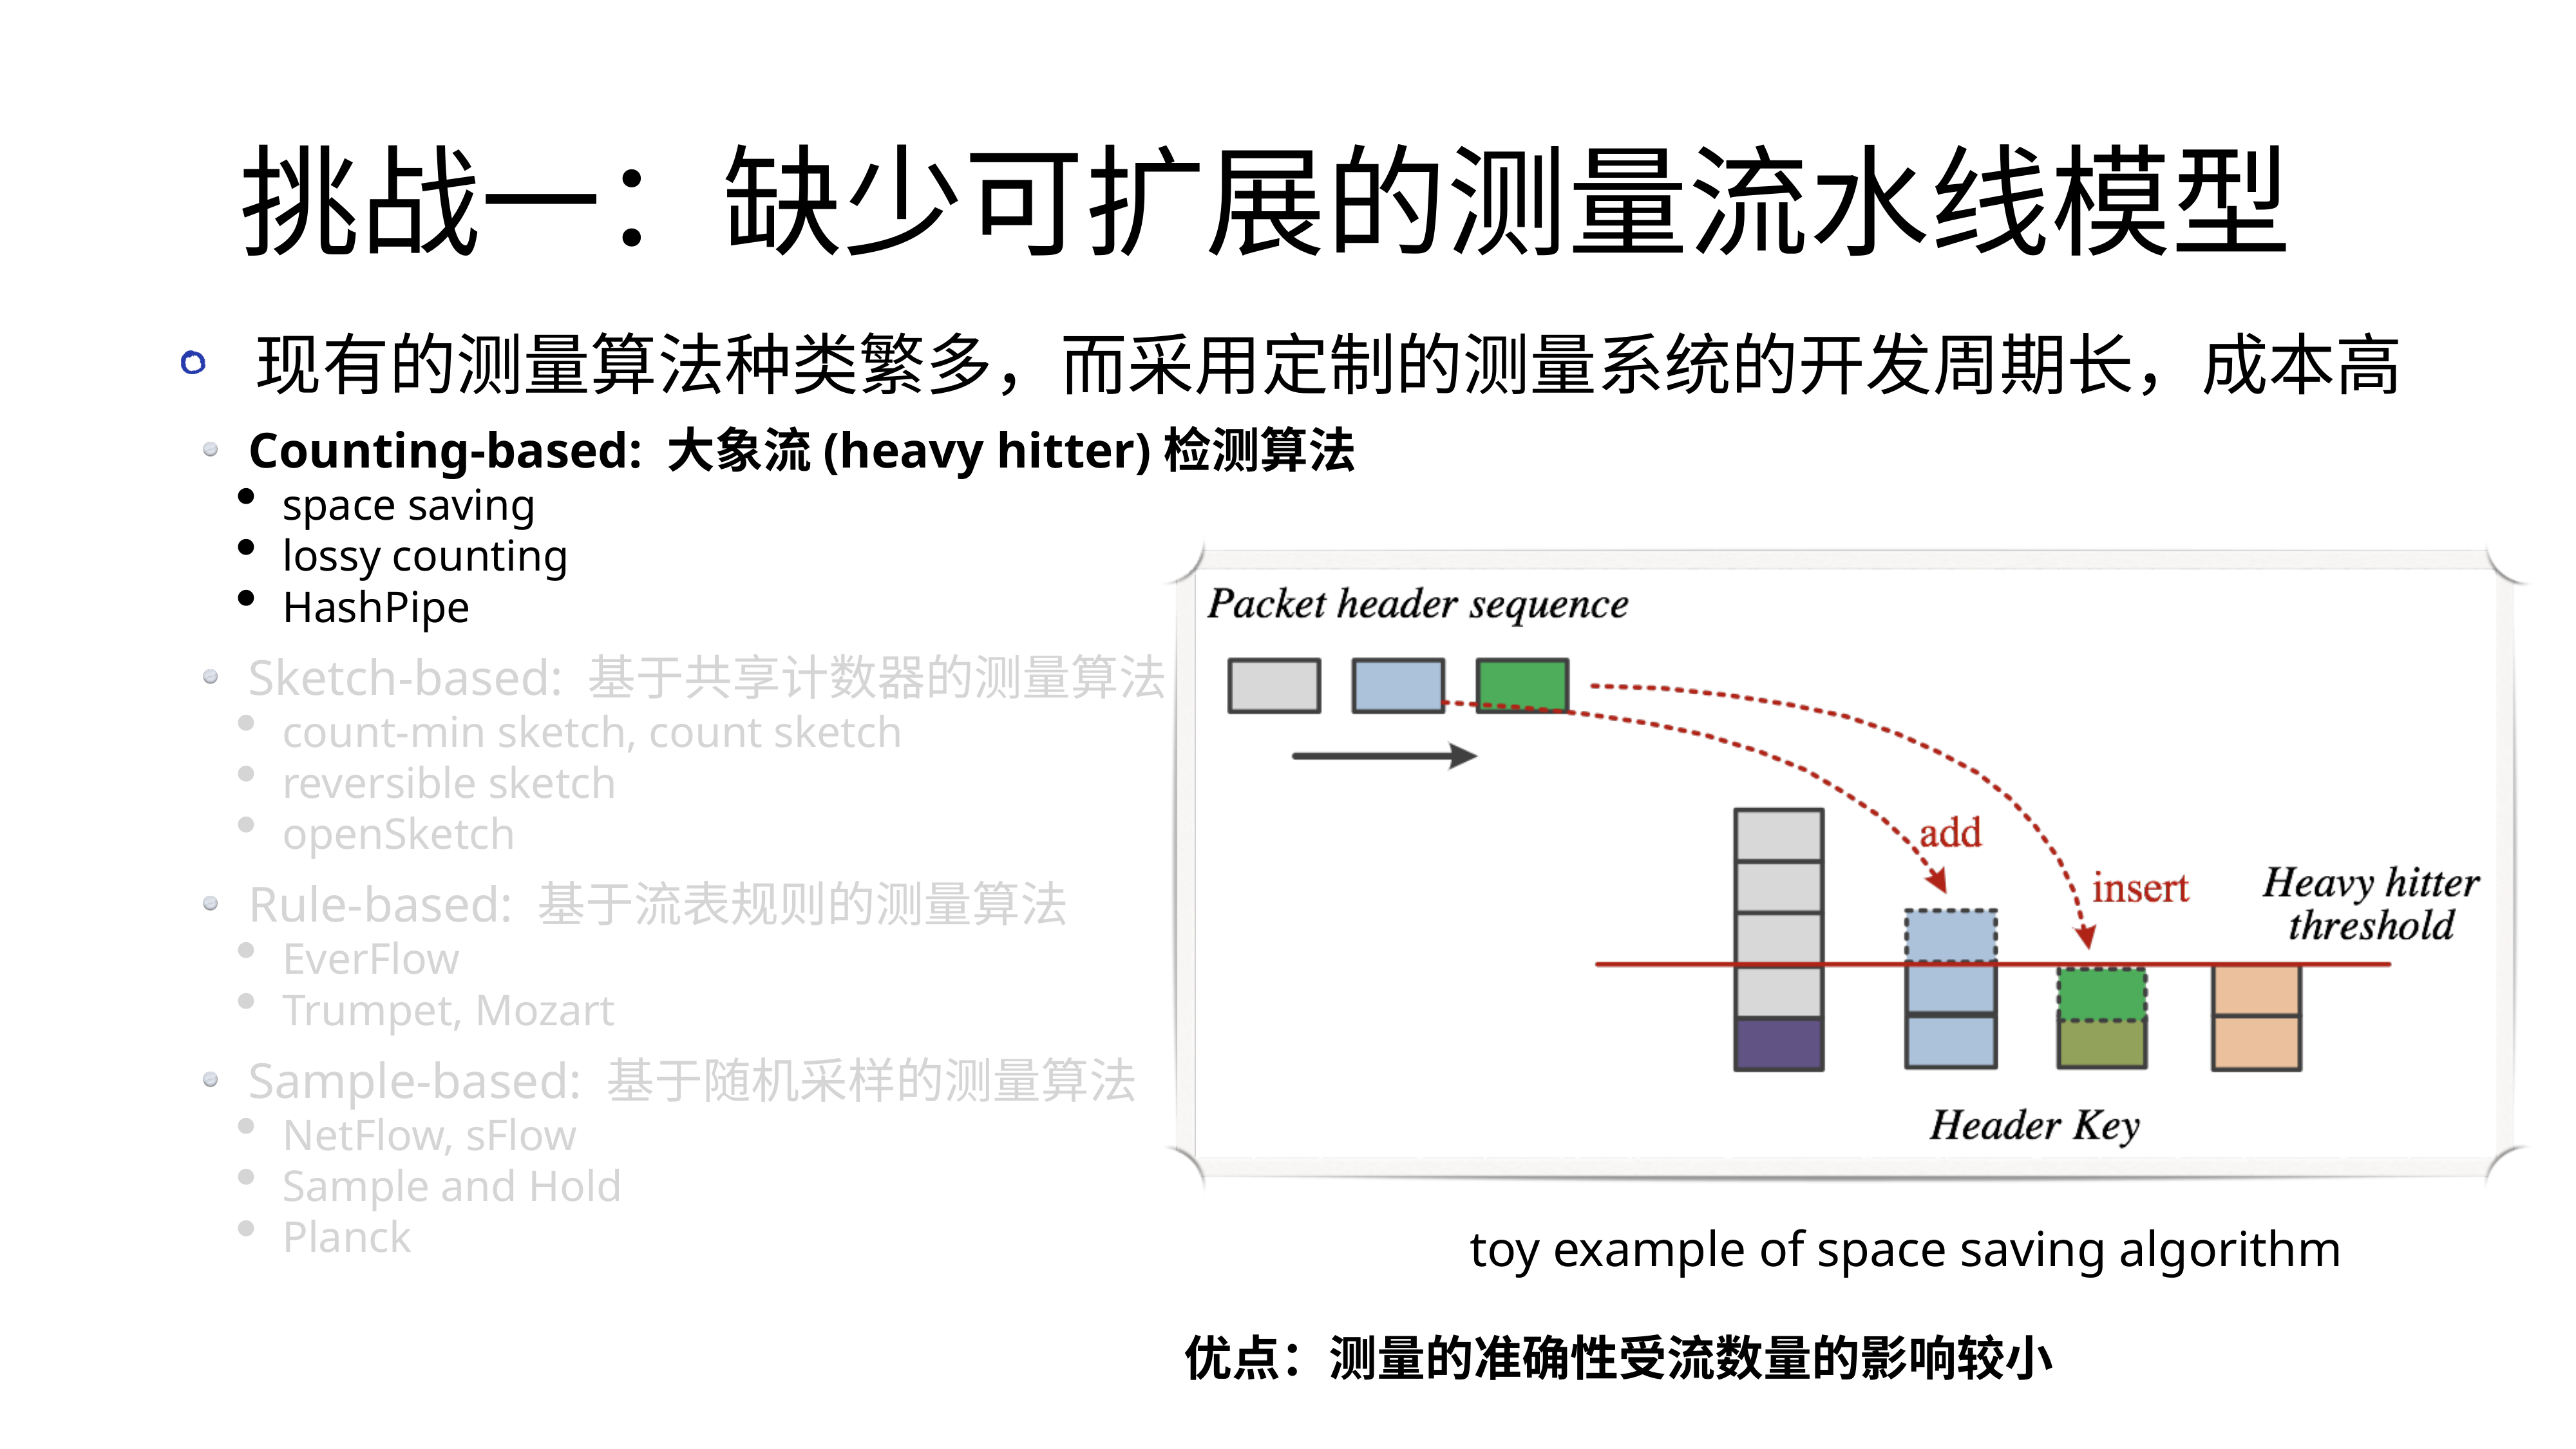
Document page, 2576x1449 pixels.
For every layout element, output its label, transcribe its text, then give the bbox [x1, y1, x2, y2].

list Counting-based: 大象流(heavy hitter)检测算法 space saving lossy counting HashPipe Sketch-based: 基于共享计数器的测量算法 count-min sketch, count sketch reversible sketch openSketch Rule-based: 基于流表规则的测量算法 EverFlow Trumpet, Mozart Sample-based: 基于随机采样的测量算法 NetFlow, sFlow Sample and Hold Planck [194, 412, 1492, 1320]
picture [1155, 531, 2537, 1200]
title 挑战一：缺少可扩展的测量流水线模型 [68, 37, 2463, 359]
picture [202, 1070, 219, 1088]
text_box 优点：测量的准确性受流数量的影响较小 [1177, 1320, 2061, 1393]
picture [202, 667, 219, 685]
text_box 现有的测量算法种类繁多，而采用定制的测量系统的开发周期长，成本高 [174, 314, 2411, 410]
picture [202, 894, 219, 911]
picture [202, 440, 219, 457]
picture [181, 350, 205, 374]
text_box toy example of space saving algorithm [1433, 1210, 2380, 1283]
